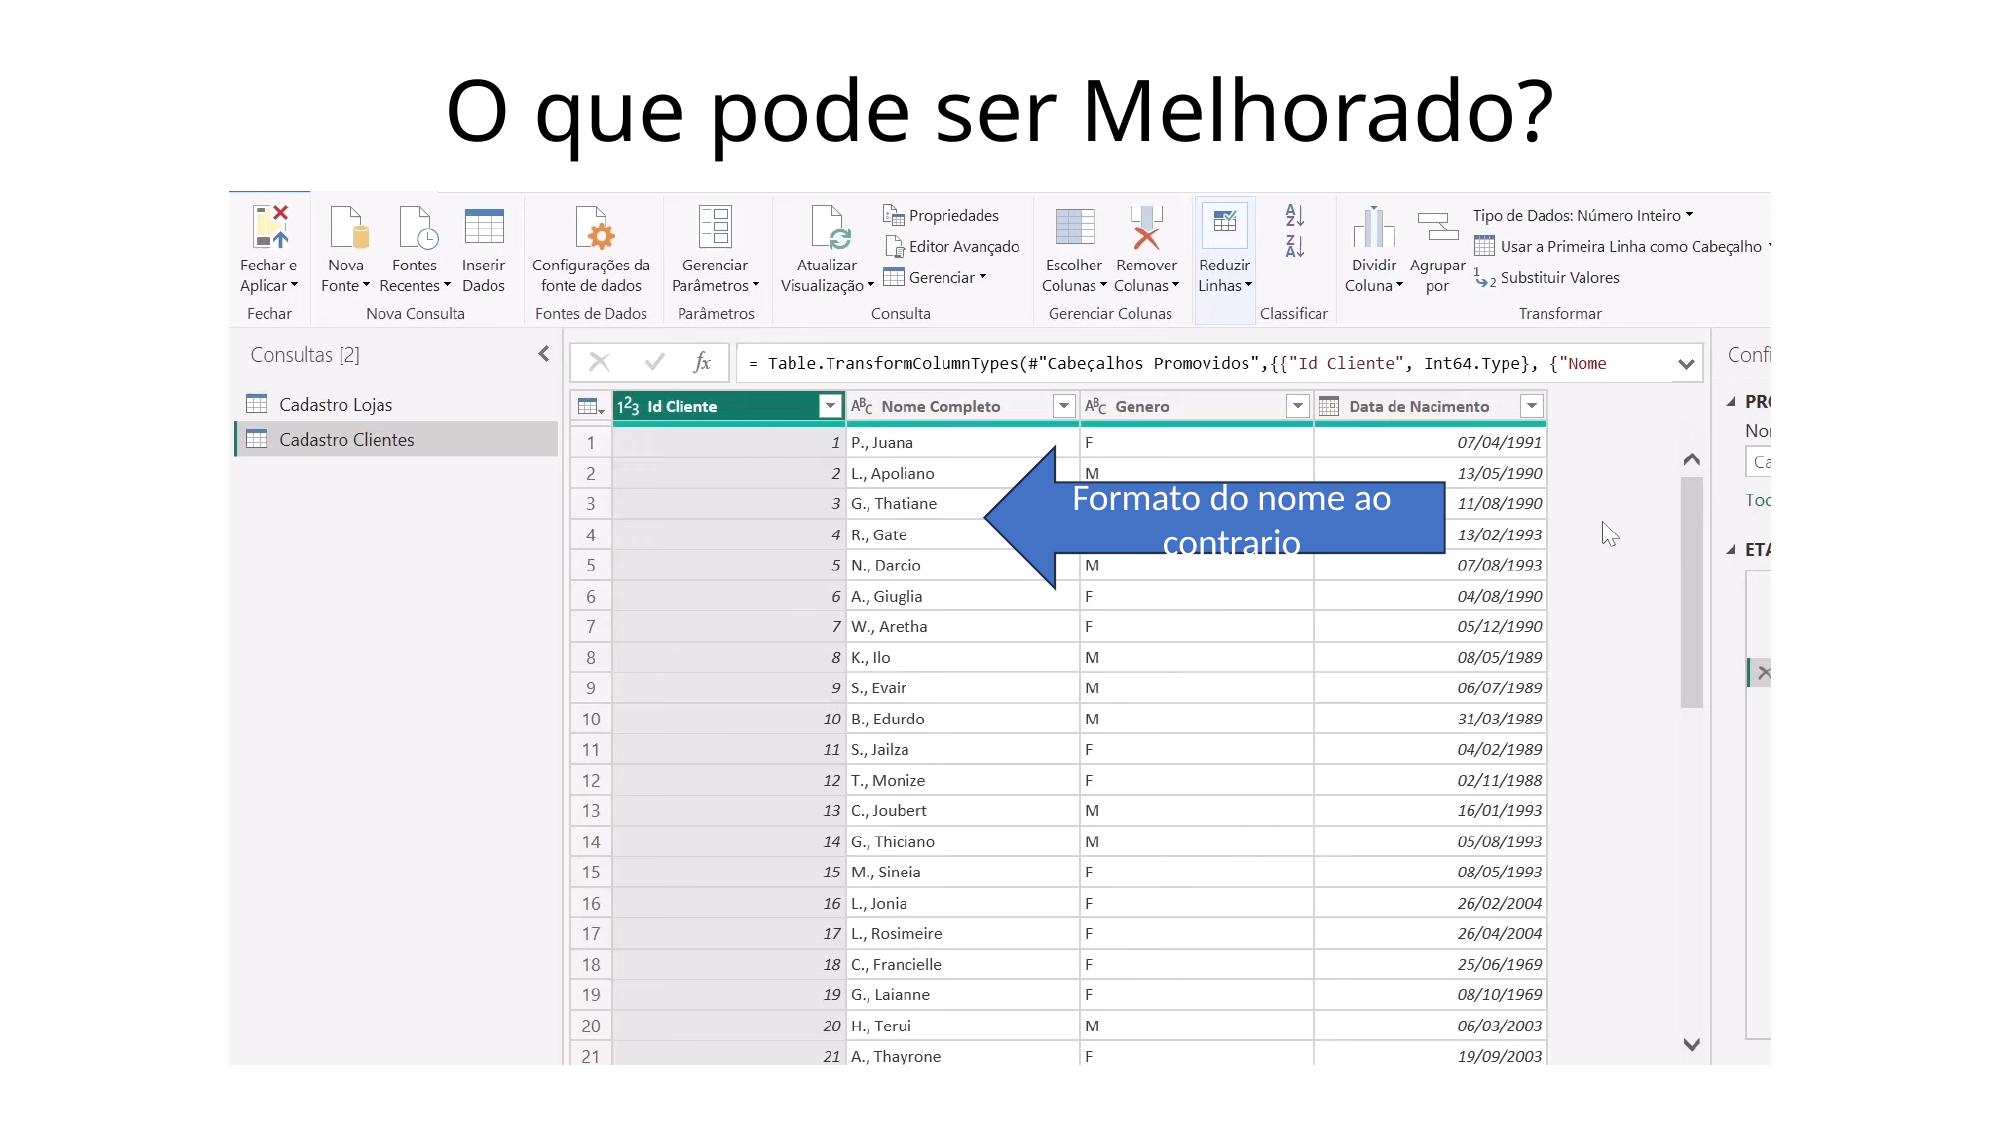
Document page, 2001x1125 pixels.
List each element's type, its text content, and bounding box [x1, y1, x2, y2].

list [229, 191, 1771, 1065]
title O que pode ser Melhorado? [137, 59, 1863, 168]
